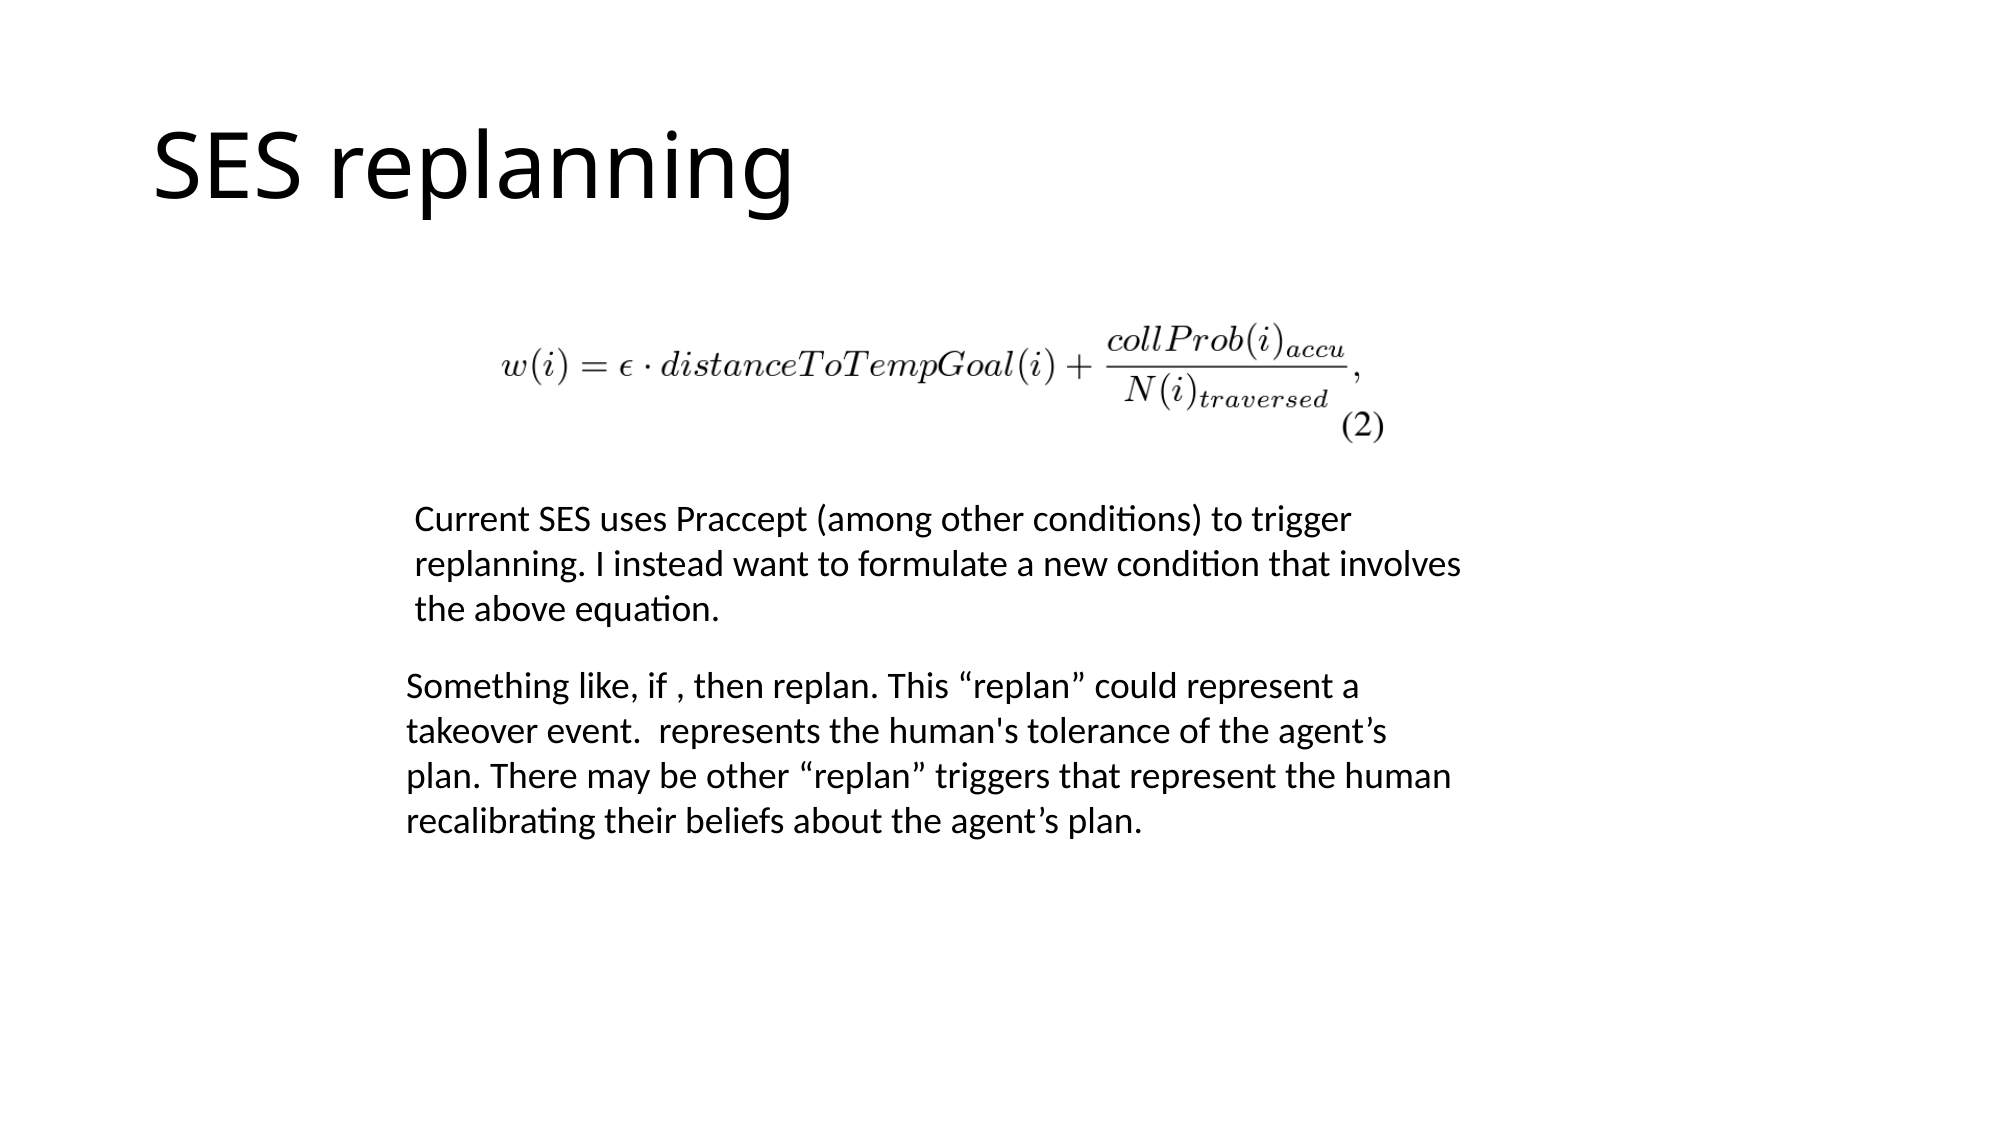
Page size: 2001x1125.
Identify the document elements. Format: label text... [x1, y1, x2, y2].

text_box Current SES uses Praccept (among other conditions) to trigger replanning. I instead want to formulate a new condition that involves the above equation. [399, 486, 1525, 637]
title SES replanning [137, 59, 1863, 278]
picture [481, 309, 1384, 445]
